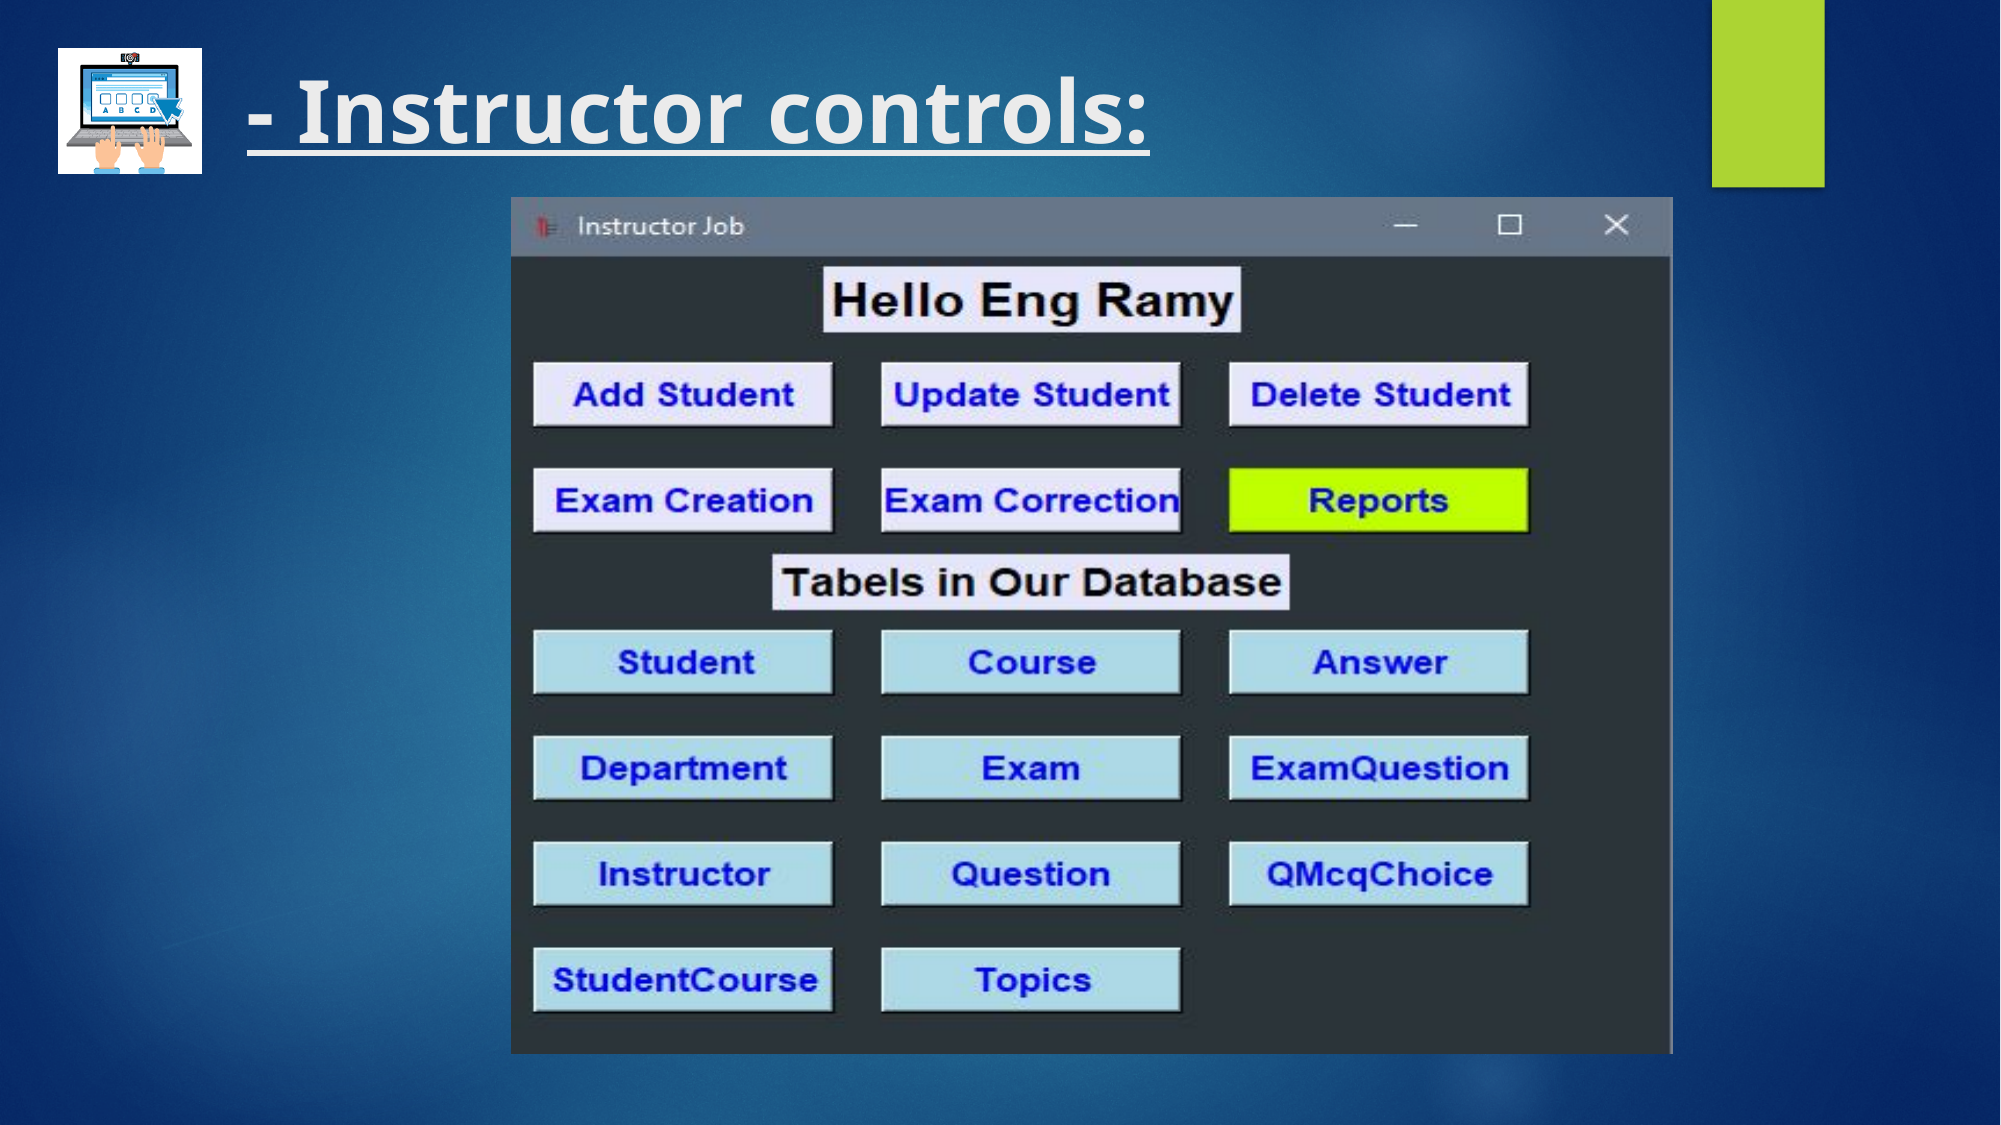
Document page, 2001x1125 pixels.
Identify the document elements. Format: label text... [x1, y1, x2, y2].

picture [0, 0, 2001, 1125]
title - Instructor controls: [231, 48, 1775, 278]
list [511, 196, 1673, 1055]
